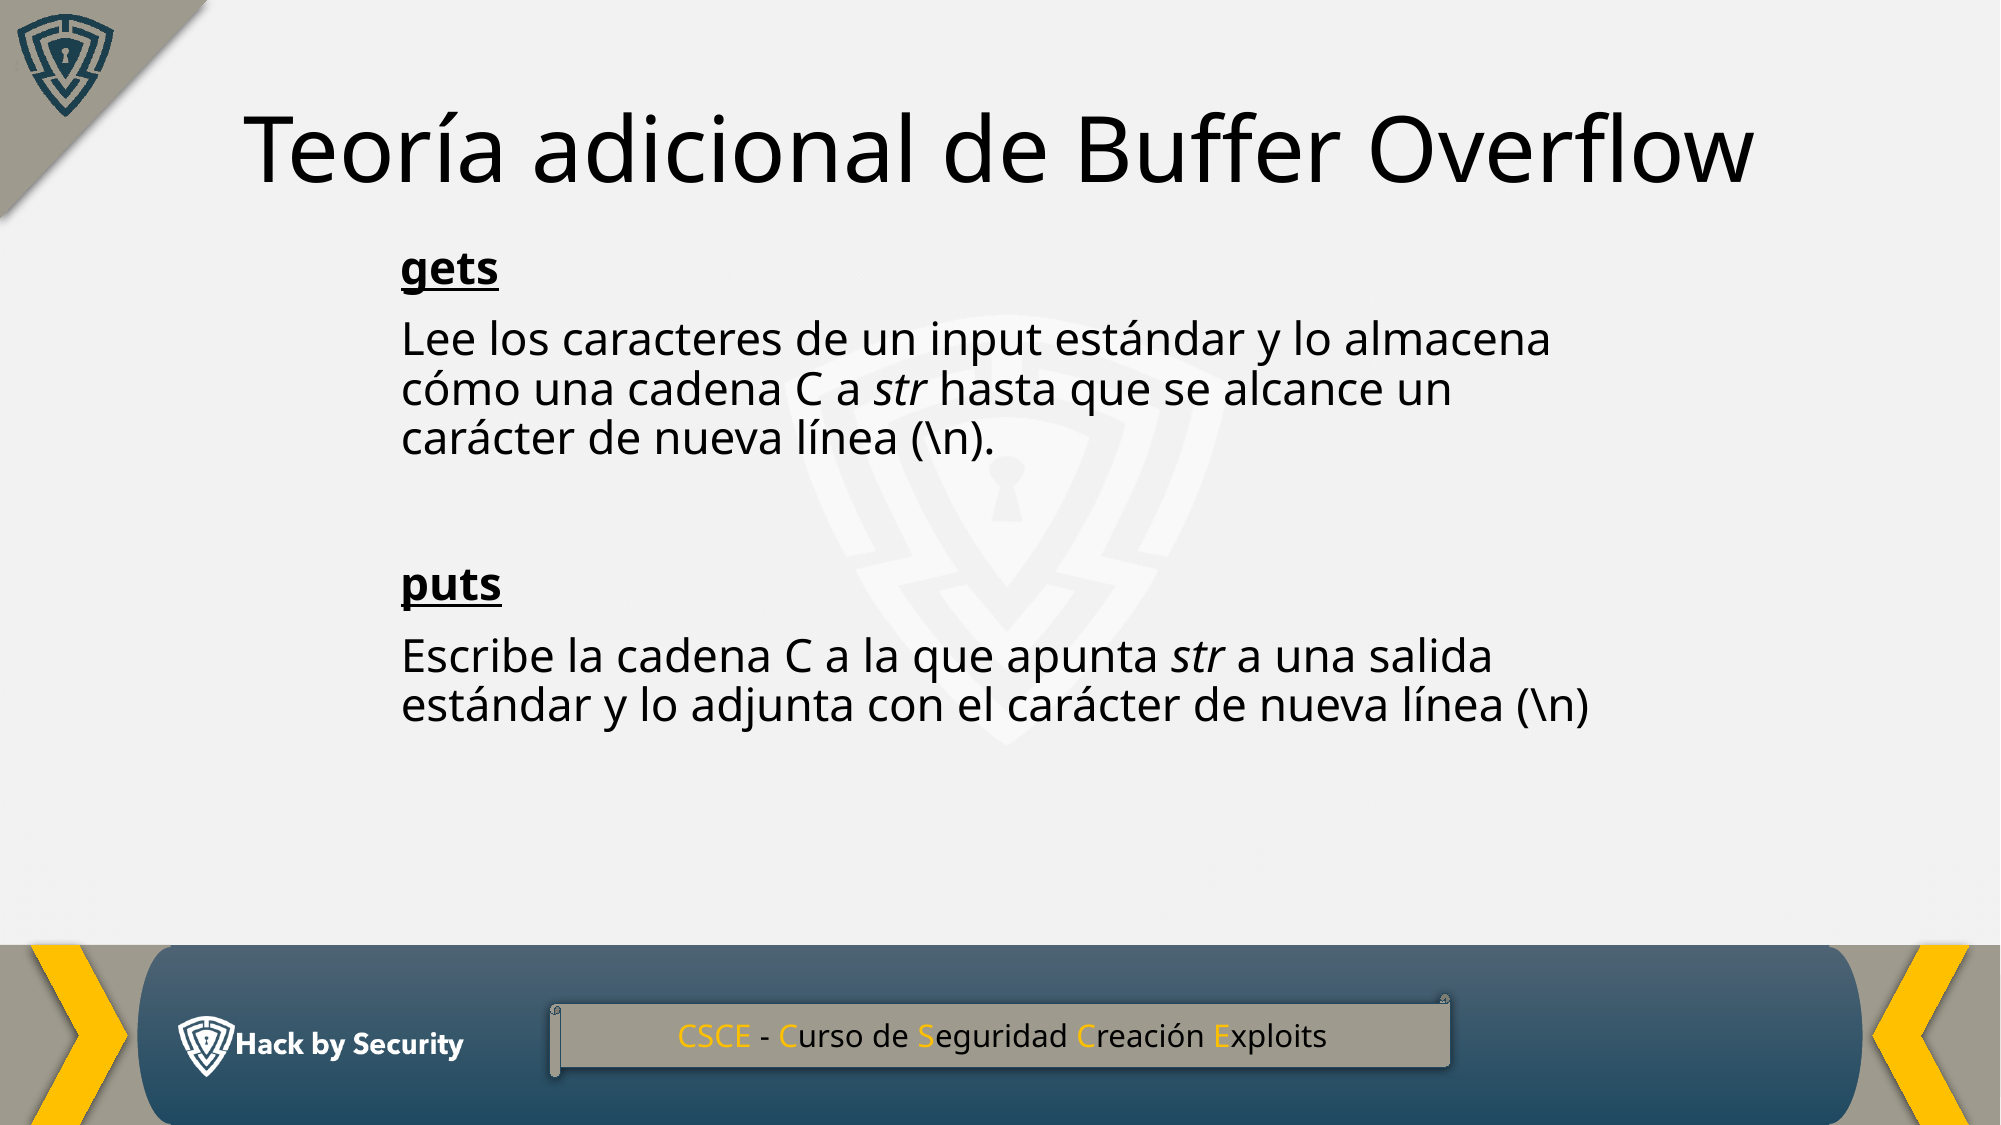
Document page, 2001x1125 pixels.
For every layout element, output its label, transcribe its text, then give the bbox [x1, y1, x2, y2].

text_box Teoría adicional de Buffer Overflow [0, 3, 2000, 302]
list gets Lee los caracteres de un input estándar y lo almacena cómo una cadena C a str hasta que se alcance un carácter de nueva línea (\n). puts Escribe la cadena C a la que apunta str a una salida estándar y lo adjunta con el carácter de nueva línea (\n) [385, 302, 1650, 841]
picture [170, 1014, 485, 1080]
